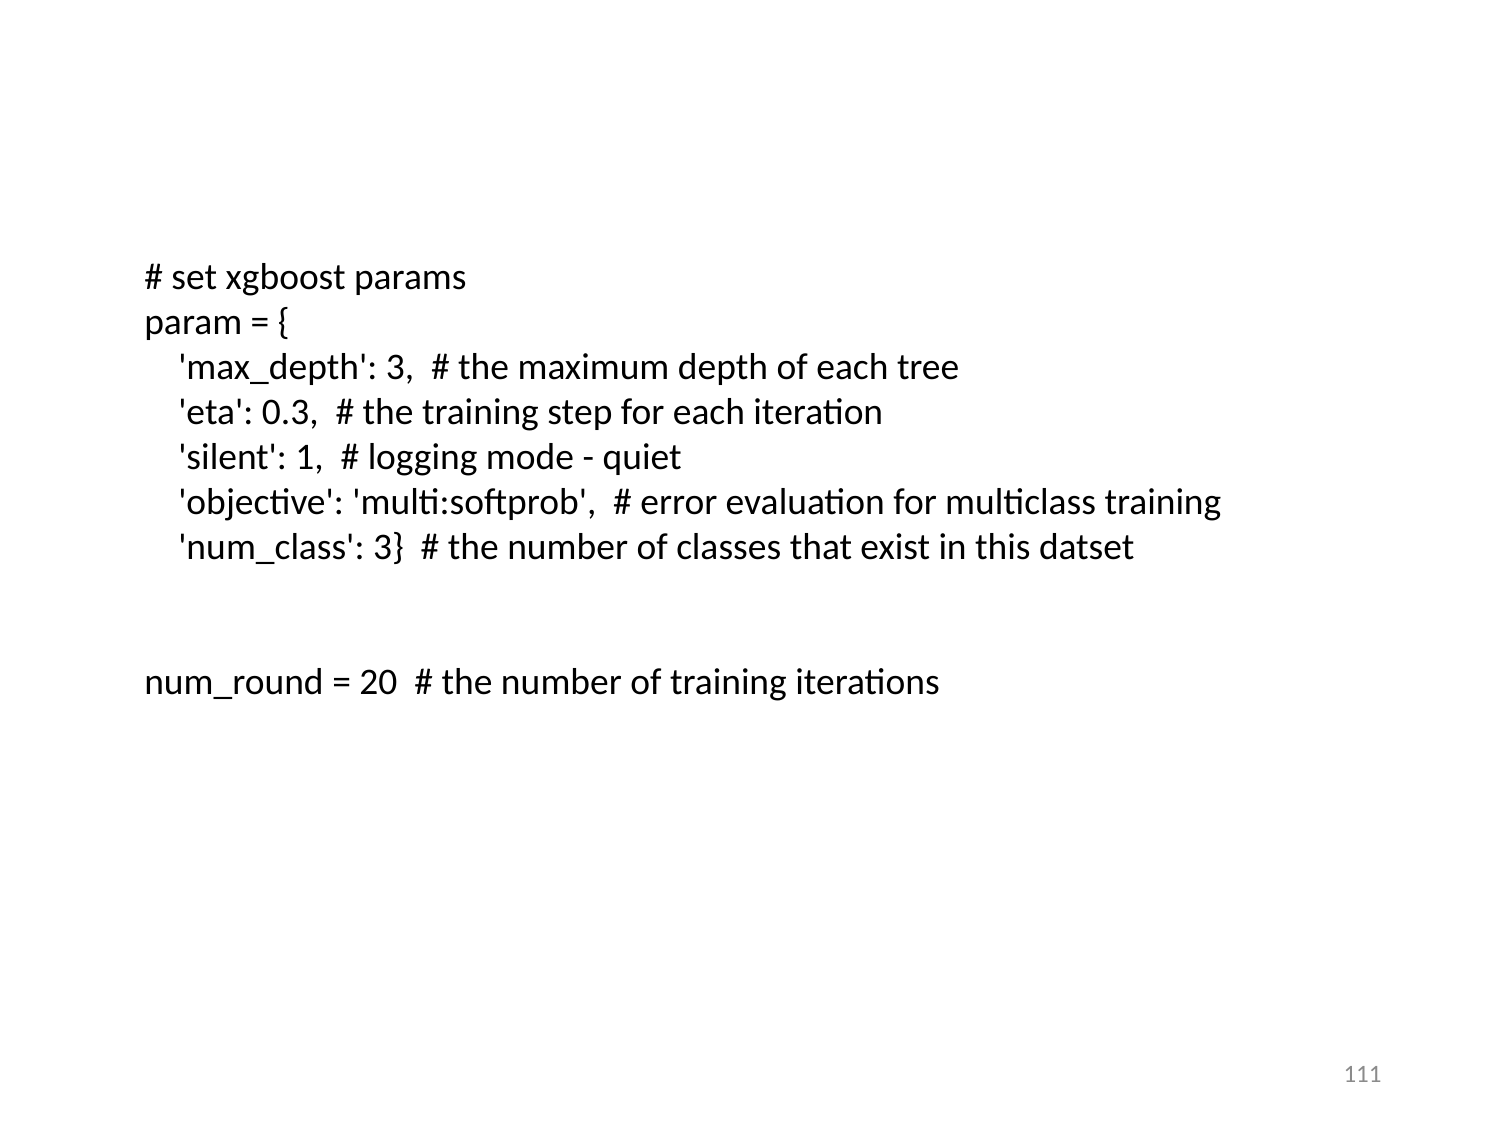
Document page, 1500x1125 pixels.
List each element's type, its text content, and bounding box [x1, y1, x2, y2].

text_box # set xgboost params param = { 'max_depth': 3, # the maximum depth of each tree 'eta': 0.3, # the training step for each iteration 'silent': 1, # logging mode - quiet 'objective': 'multi:softprob', # error evaluation for multiclass training 'num_class': 3} # the number of classes that exist in this datset num_round = 20 # the number of training iterations [129, 244, 1346, 710]
slide_number 111 [1059, 1042, 1397, 1103]
